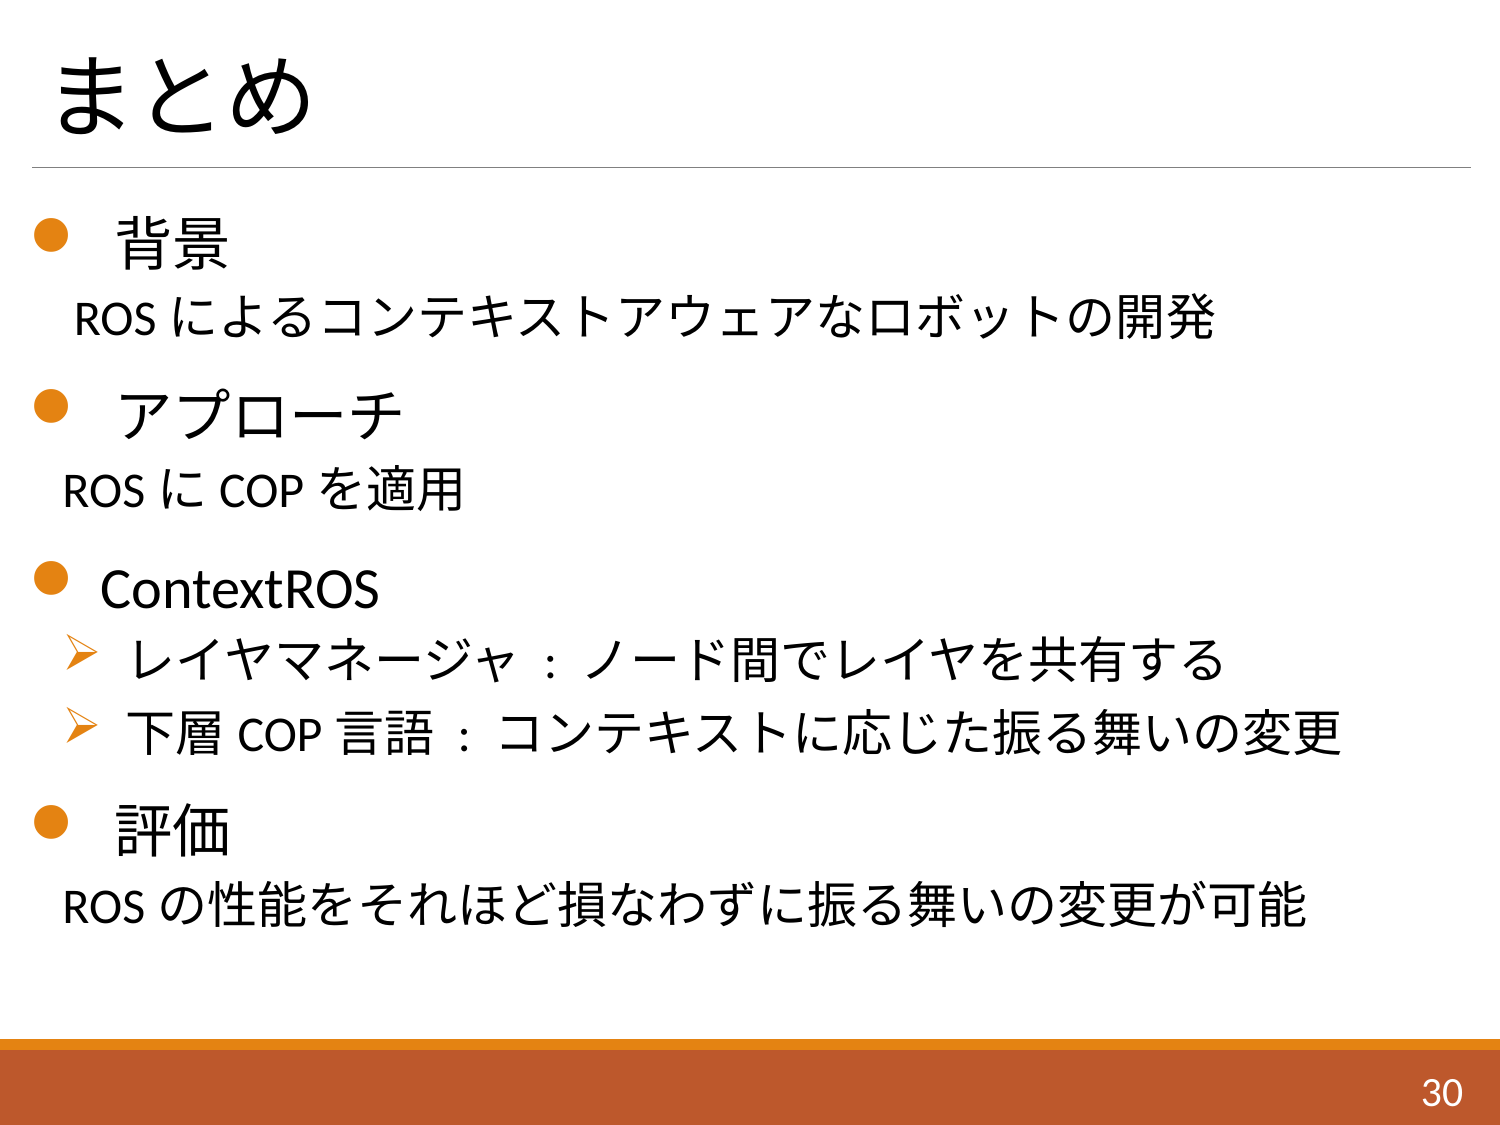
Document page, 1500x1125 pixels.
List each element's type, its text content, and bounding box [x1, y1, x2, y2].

title まとめ [29, 26, 1479, 157]
slide_number 29 [1316, 1059, 1479, 1120]
list 背景 ROSによるコンテキストアウェアなロボットの開発 アプローチ ROSにCOPを適用 ContextROS レイヤマネージャ : ノード間でレイヤを共有する 下層COP言語 : コンテキストに応じた振る舞いの変更 評価 ROSの性能をそれほど損なわずに振る舞いの変更が可能 [29, 200, 1479, 1035]
